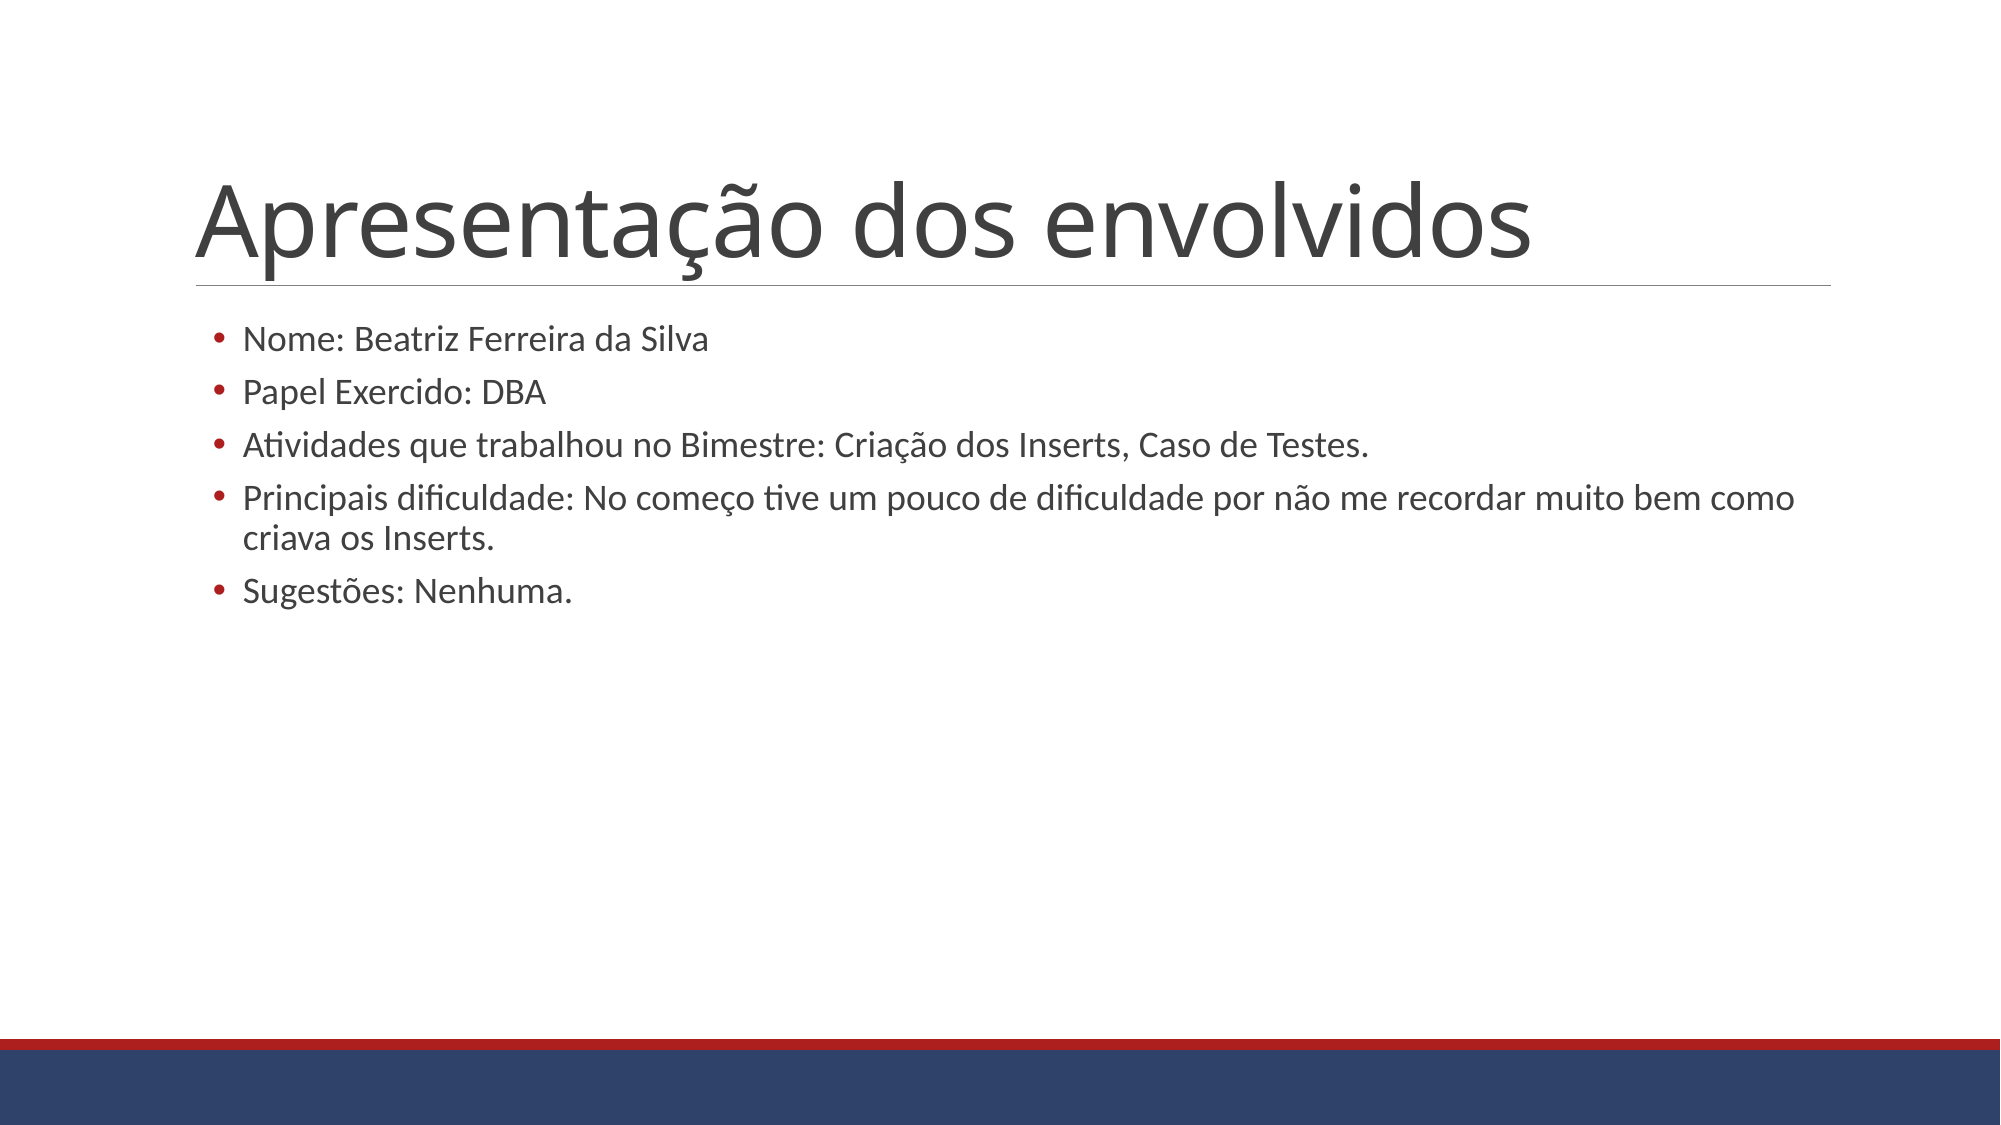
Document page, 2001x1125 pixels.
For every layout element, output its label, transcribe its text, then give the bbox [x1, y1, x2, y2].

list Nome: Beatriz Ferreira da Silva Papel Exercido: DBA Atividades que trabalhou no Bimestre: Criação dos Inserts, Caso de Testes. Principais dificuldade: No começo tive um pouco de dificuldade por não me recordar muito bem como criava os Inserts. Sugestões: Nenhuma. [180, 311, 1830, 972]
title Apresentação dos envolvidos [180, 47, 1830, 285]
